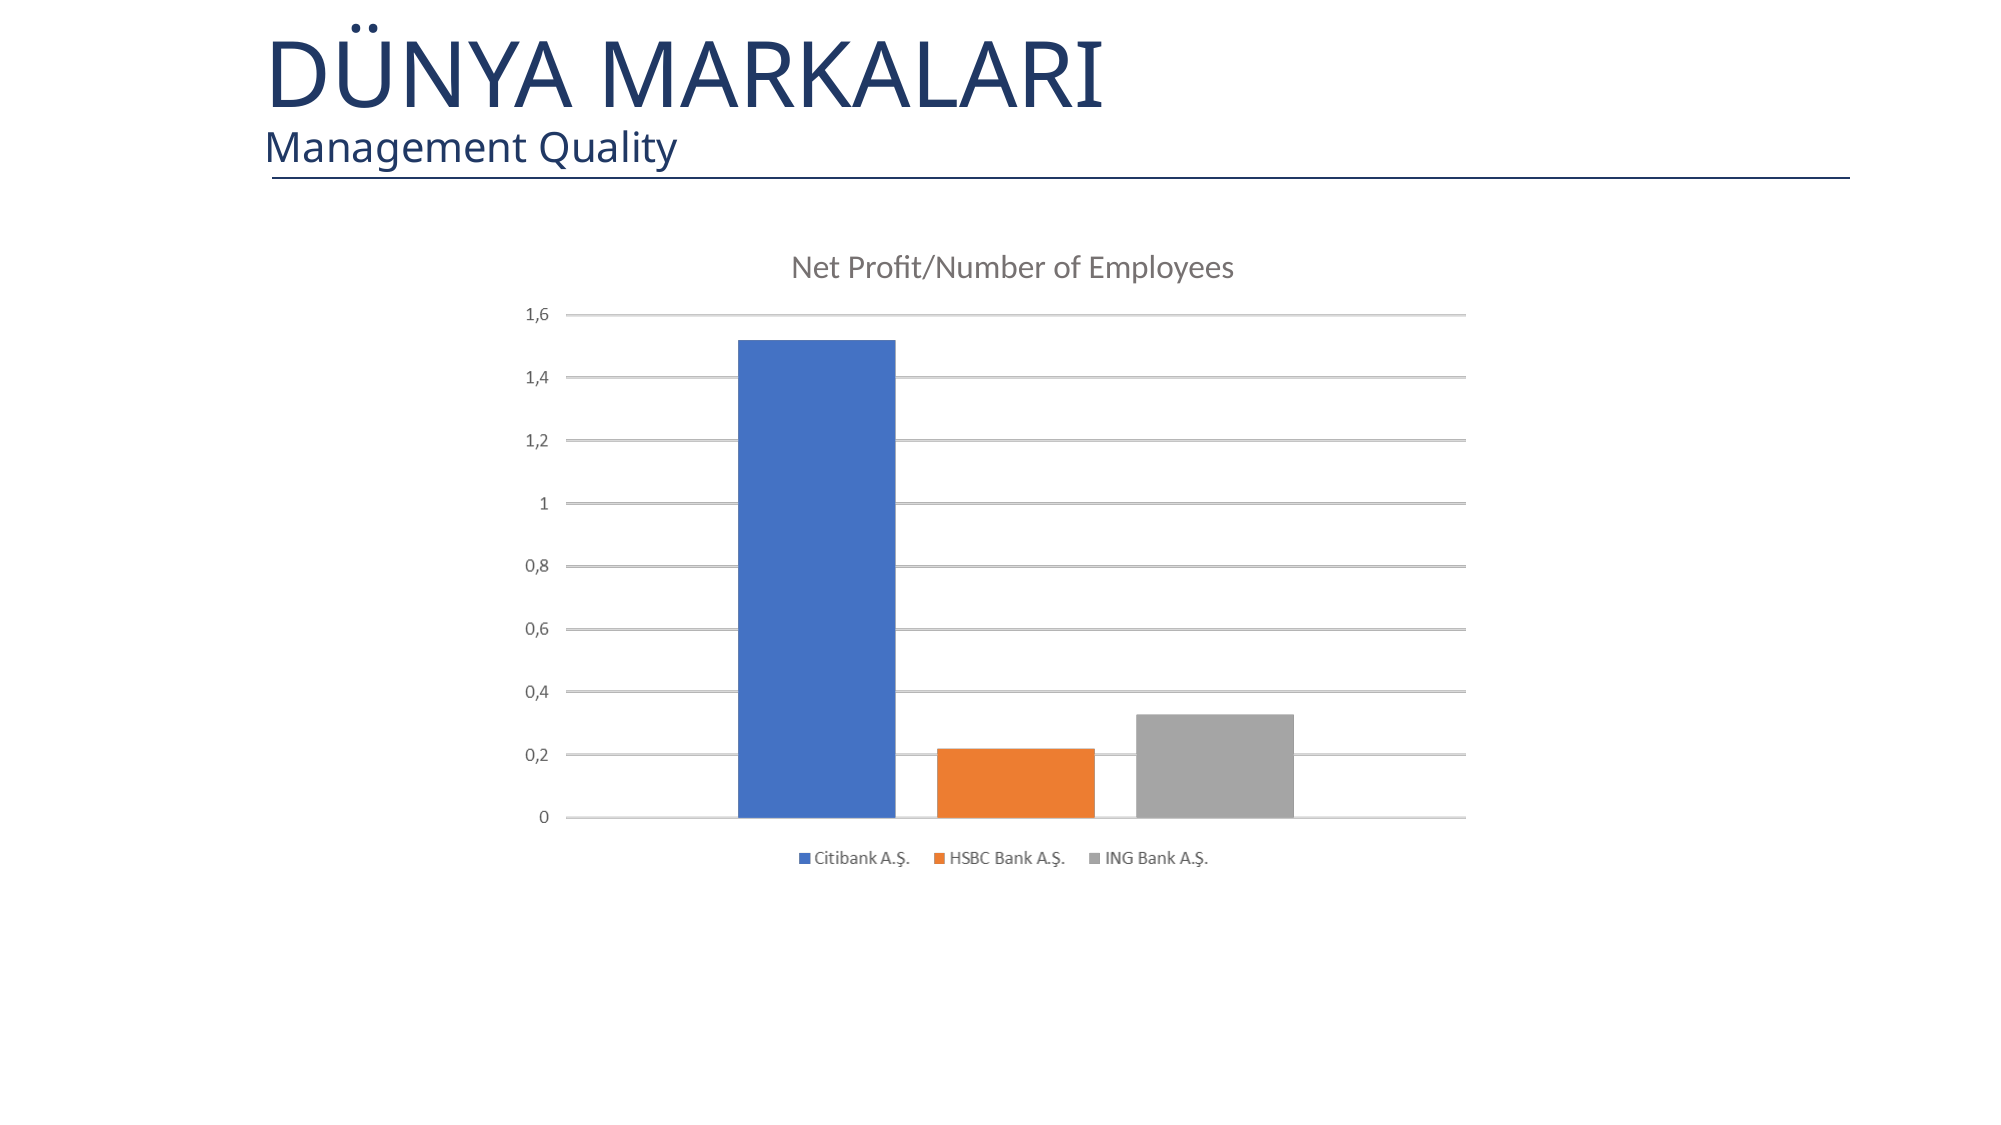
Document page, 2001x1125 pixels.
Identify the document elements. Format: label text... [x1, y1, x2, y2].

title DÜNYA MARKALARI Management Quality [249, 0, 1863, 200]
picture [511, 237, 1489, 888]
